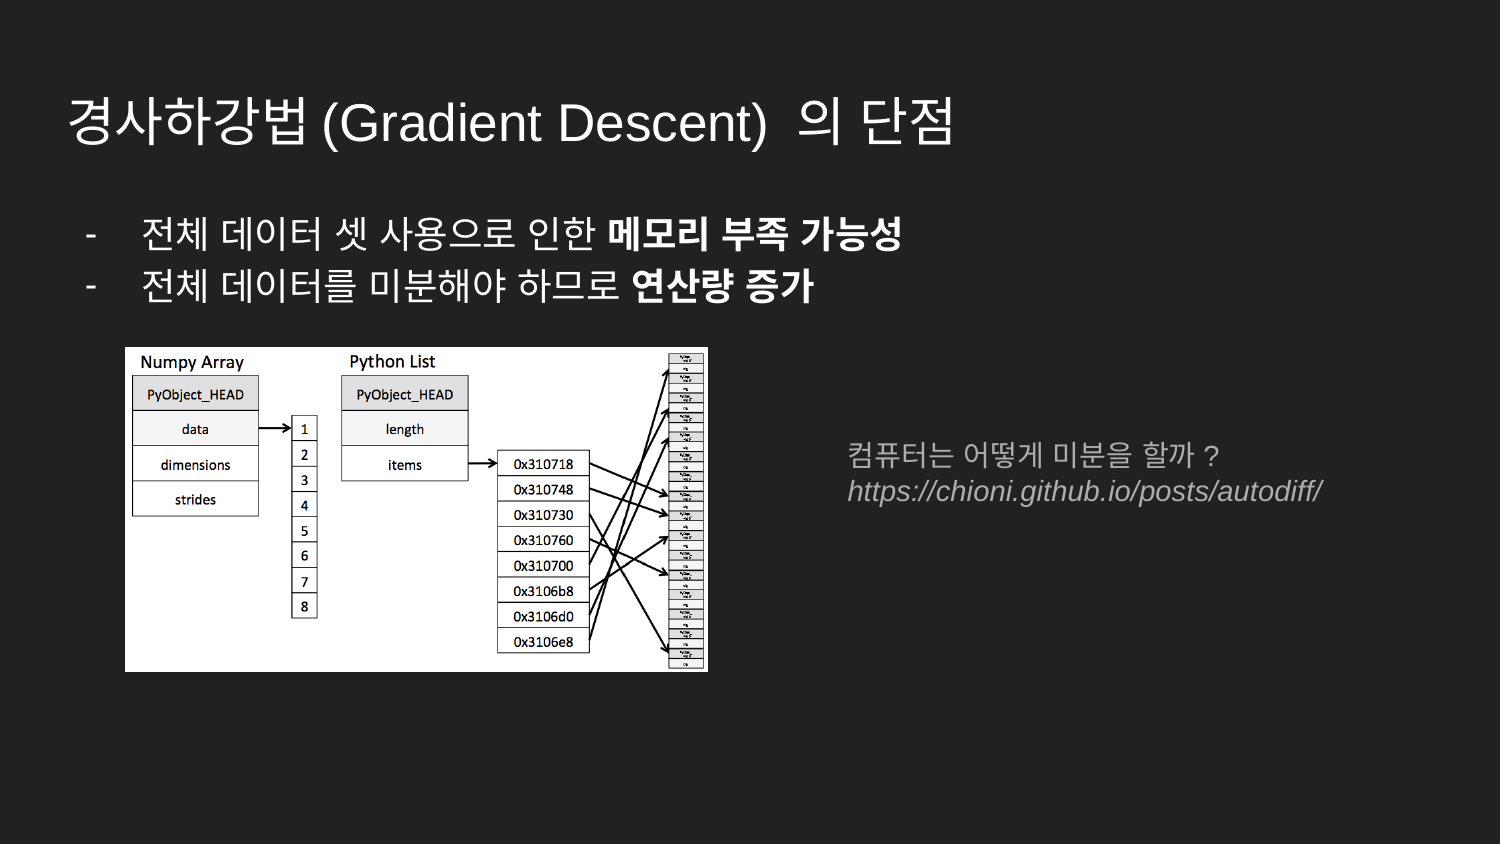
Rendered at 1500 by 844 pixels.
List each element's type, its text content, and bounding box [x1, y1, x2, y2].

title 경사하강법(Gradient Descent) 의 단점 [51, 72, 1449, 167]
list 전체 데이터 셋 사용으로 인한 메모리 부족 가능성 전체 데이터를 미분해야 하므로 연산량 증가 [51, 189, 1449, 750]
picture [124, 346, 708, 673]
text_box 컴퓨터는 어떻게 미분을 할까? https://chioni.github.io/posts/autodiff/ [832, 421, 1346, 522]
